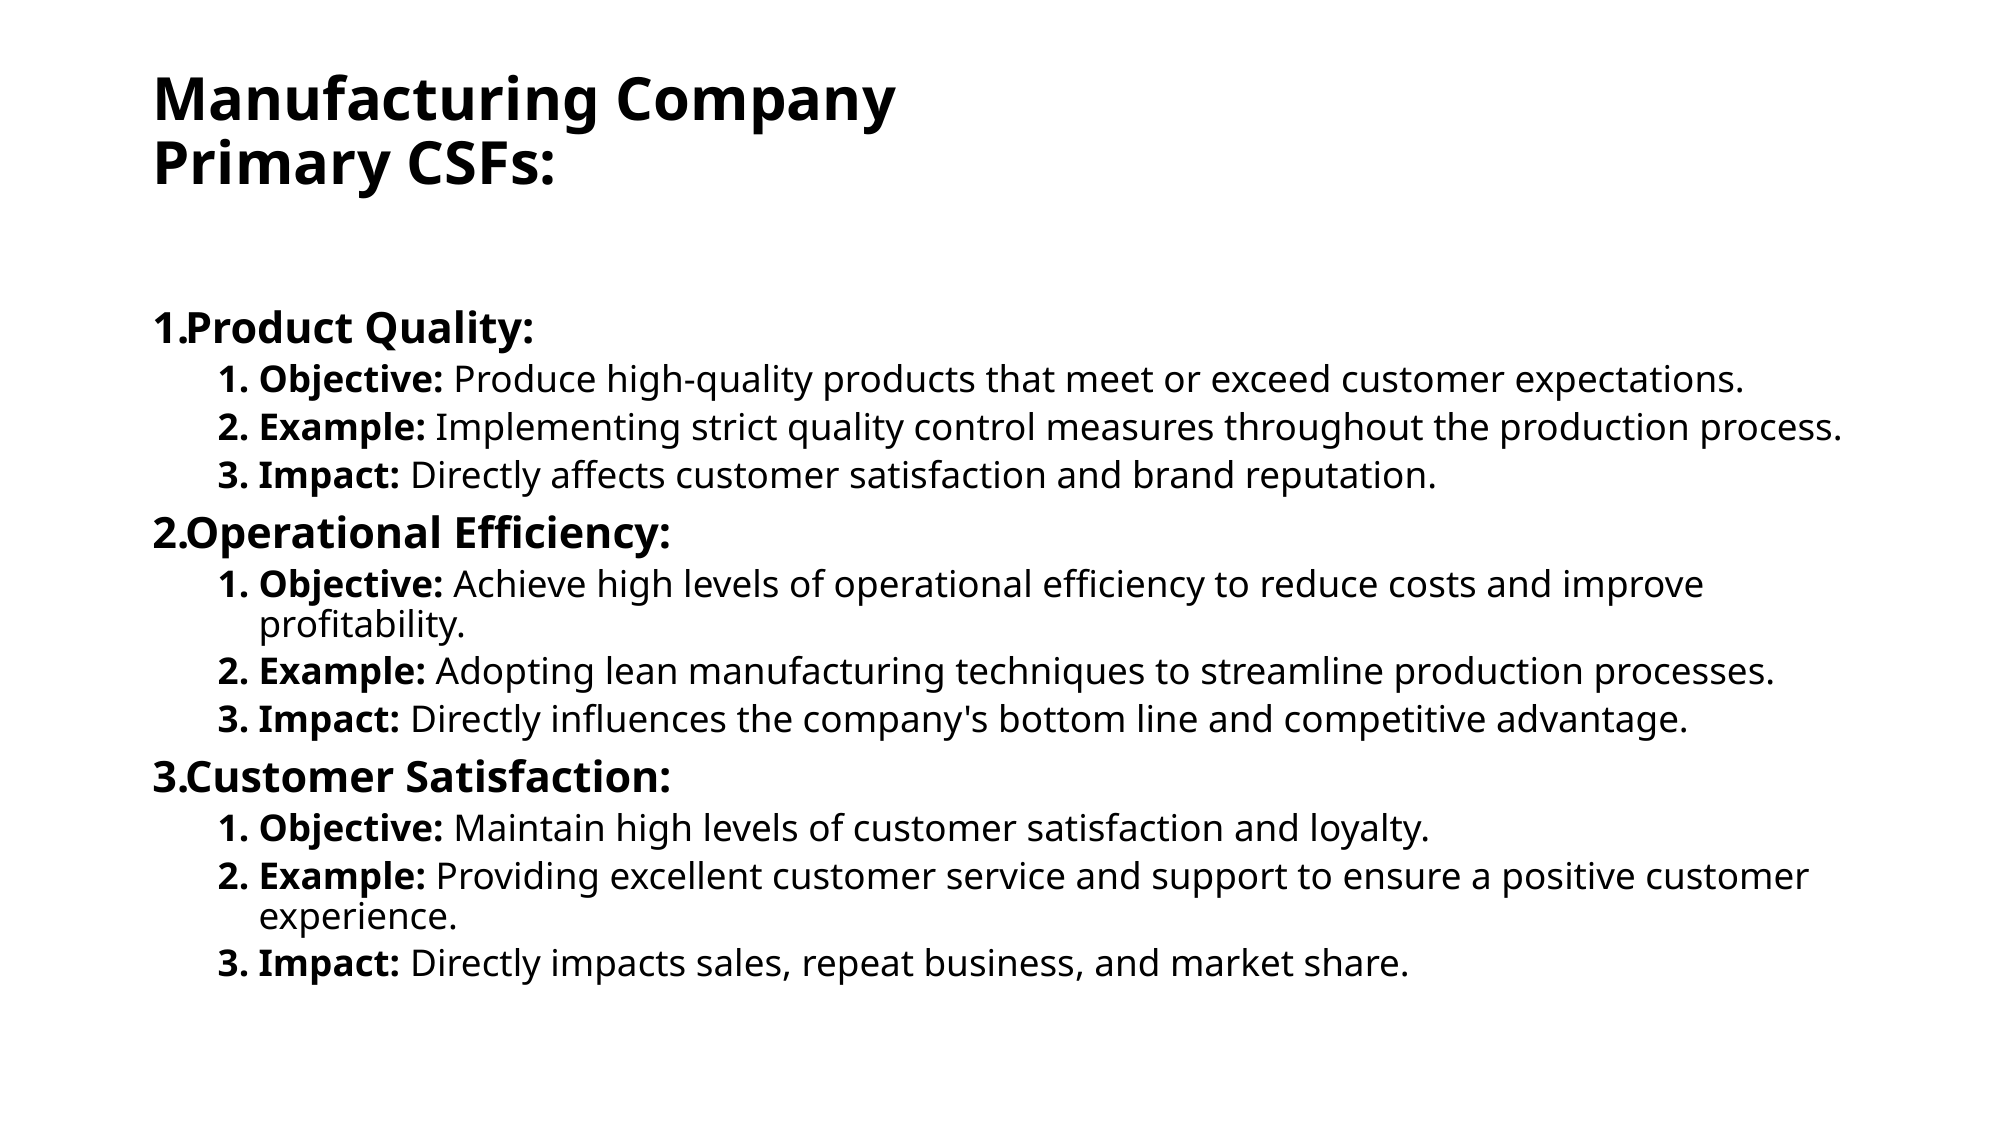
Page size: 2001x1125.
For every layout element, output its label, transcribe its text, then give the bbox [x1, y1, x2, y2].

title Manufacturing Company Primary CSFs: [137, 59, 1863, 278]
list Product Quality: Objective: Produce high-quality products that meet or exceed customer expectations. Example: Implementing strict quality control measures throughout the production process. Impact: Directly affects customer satisfaction and brand reputation. Operational Efficiency: Objective: Achieve high levels of operational efficiency to reduce costs and improve profitability. Example: Adopting lean manufacturing techniques to streamline production processes. Impact: Directly influences the company's bottom line and competitive advantage. Customer Satisfaction: Objective: Maintain high levels of customer satisfaction and loyalty. Example: Providing excellent customer service and support to ensure a positive customer experience. Impact: Directly impacts sales, repeat business, and market share. [137, 299, 1863, 1014]
